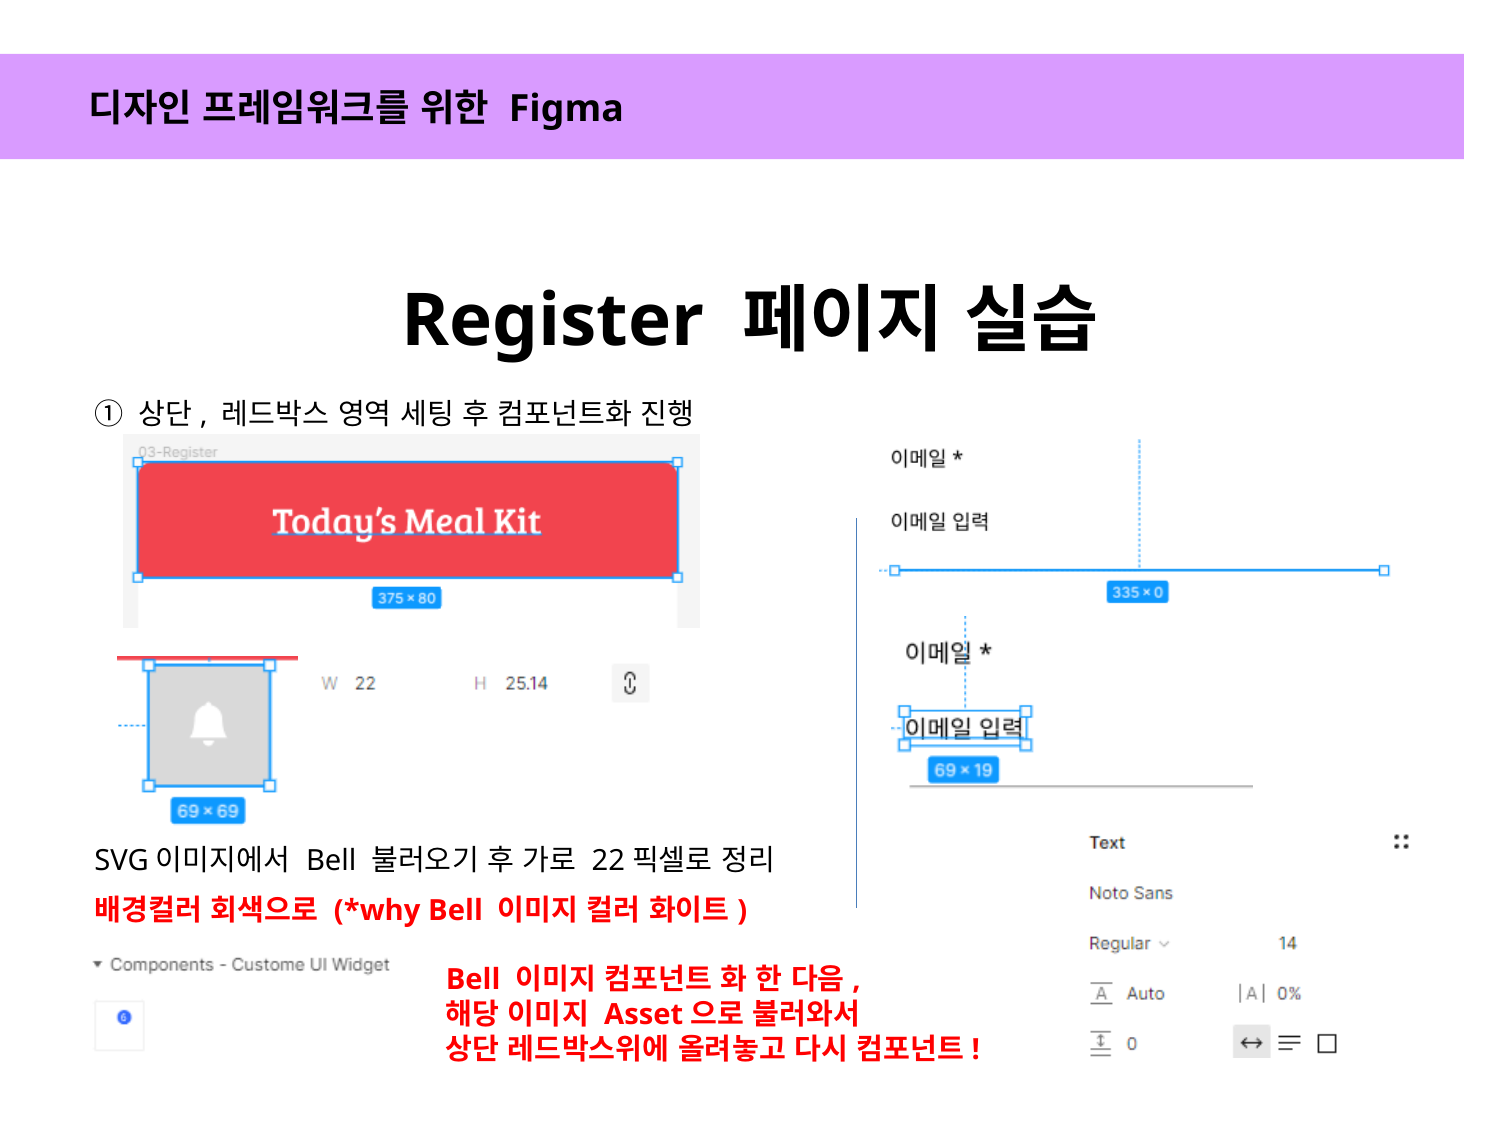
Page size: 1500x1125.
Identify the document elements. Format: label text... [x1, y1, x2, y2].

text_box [0, 53, 1465, 160]
picture [891, 616, 1426, 1058]
picture [879, 438, 1406, 611]
text_box 배경컬러 회색으로 (*why Bell 이미지 컬러 화이트) [79, 883, 833, 934]
text_box ① 상단, 레드박스 영역 세팅 후 컴포넌트화 진행 [79, 388, 1500, 438]
picture [123, 434, 700, 629]
picture [79, 933, 460, 1064]
text_box SVG이미지에서 Bell 불러오기 후 가로 22픽셀로 정리 [79, 834, 833, 883]
picture [117, 656, 298, 847]
picture [311, 656, 653, 714]
text_box Register 페이지 실습 [145, 264, 1355, 368]
text_box Bell 이미지 컴포넌트 화 한 다음, 해당 이미지 Asset으로 불러와서 상단 레드박스위에 올려놓고 다시 컴포넌트! [431, 953, 1058, 1073]
